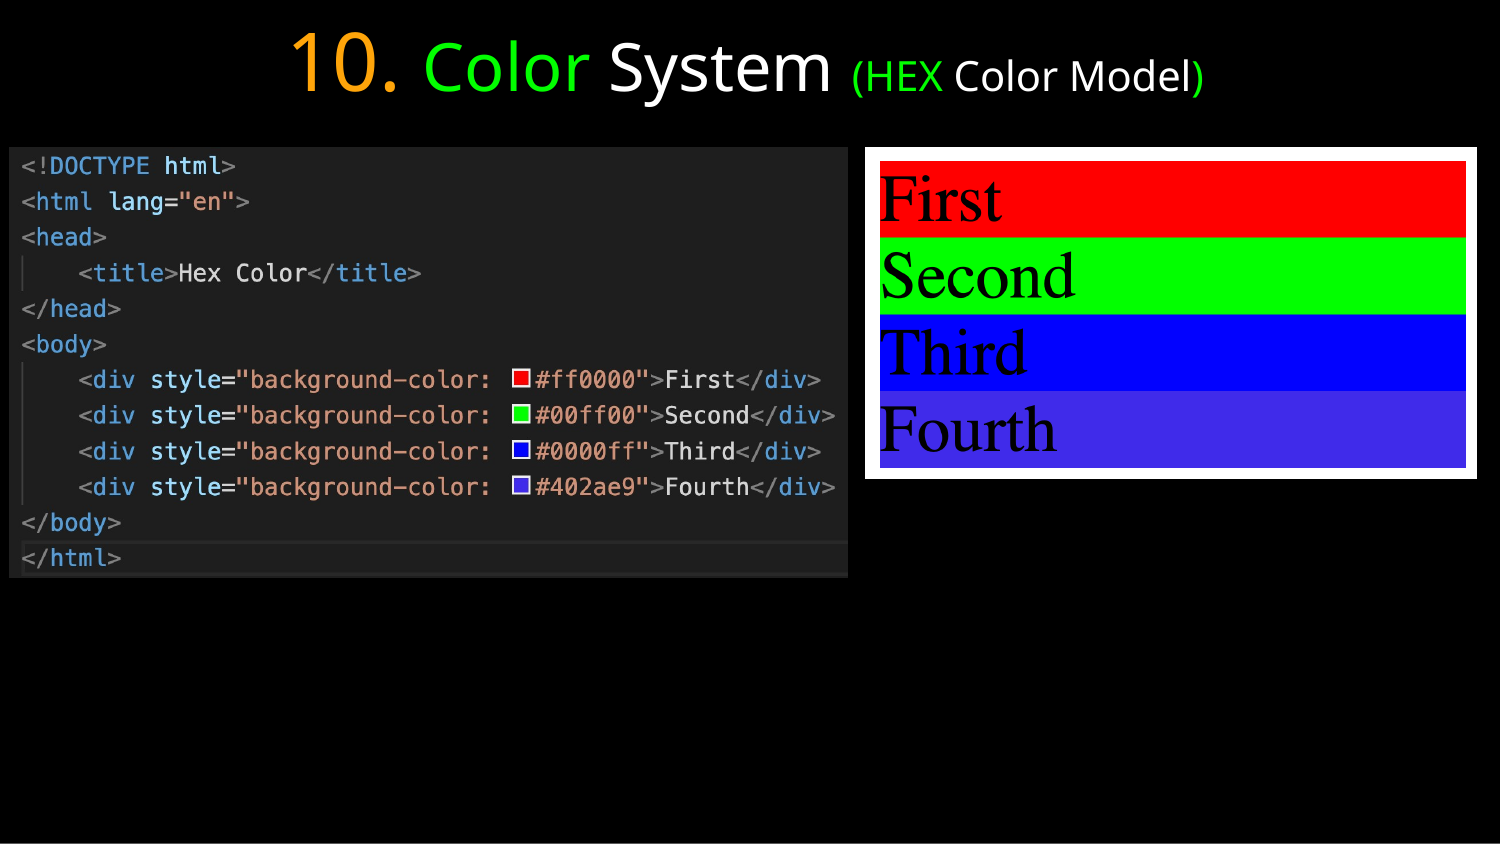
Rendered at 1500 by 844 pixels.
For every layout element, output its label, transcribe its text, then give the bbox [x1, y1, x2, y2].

picture [9, 147, 848, 578]
picture [865, 147, 1478, 479]
title 10. Color System (HEX Color Model) [284, 23, 1216, 165]
